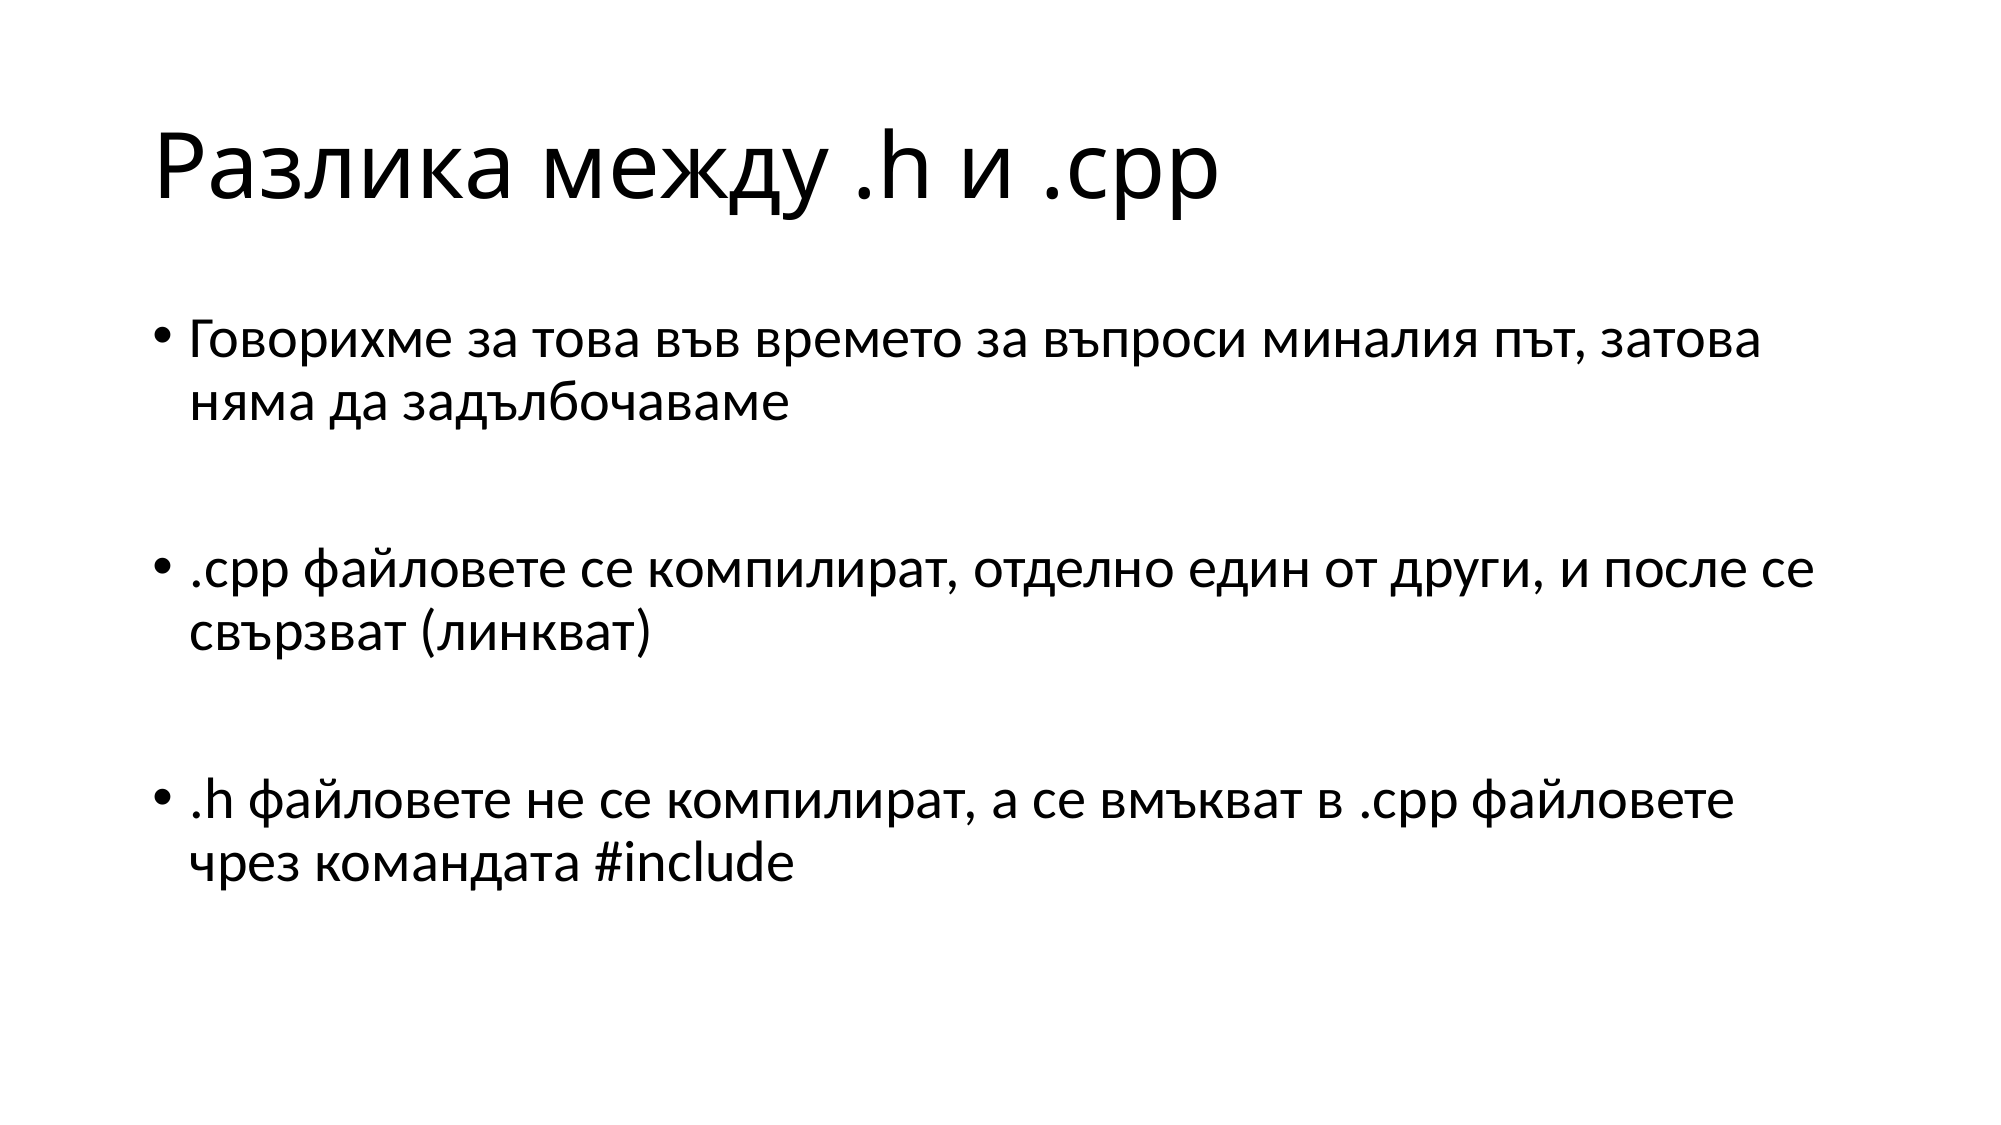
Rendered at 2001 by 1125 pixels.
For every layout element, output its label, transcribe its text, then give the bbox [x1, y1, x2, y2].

list Говорихме за това във времето за въпроси миналия път, затова няма да задълбочаваме .cpp файловете се компилират, отделно един от други, и после се свързват (линкват) .h файловете не се компилират, а се вмъкват в .cpp файловете чрез командата #include [137, 299, 1863, 1014]
title Разлика между .h и .cpp [137, 59, 1863, 278]
